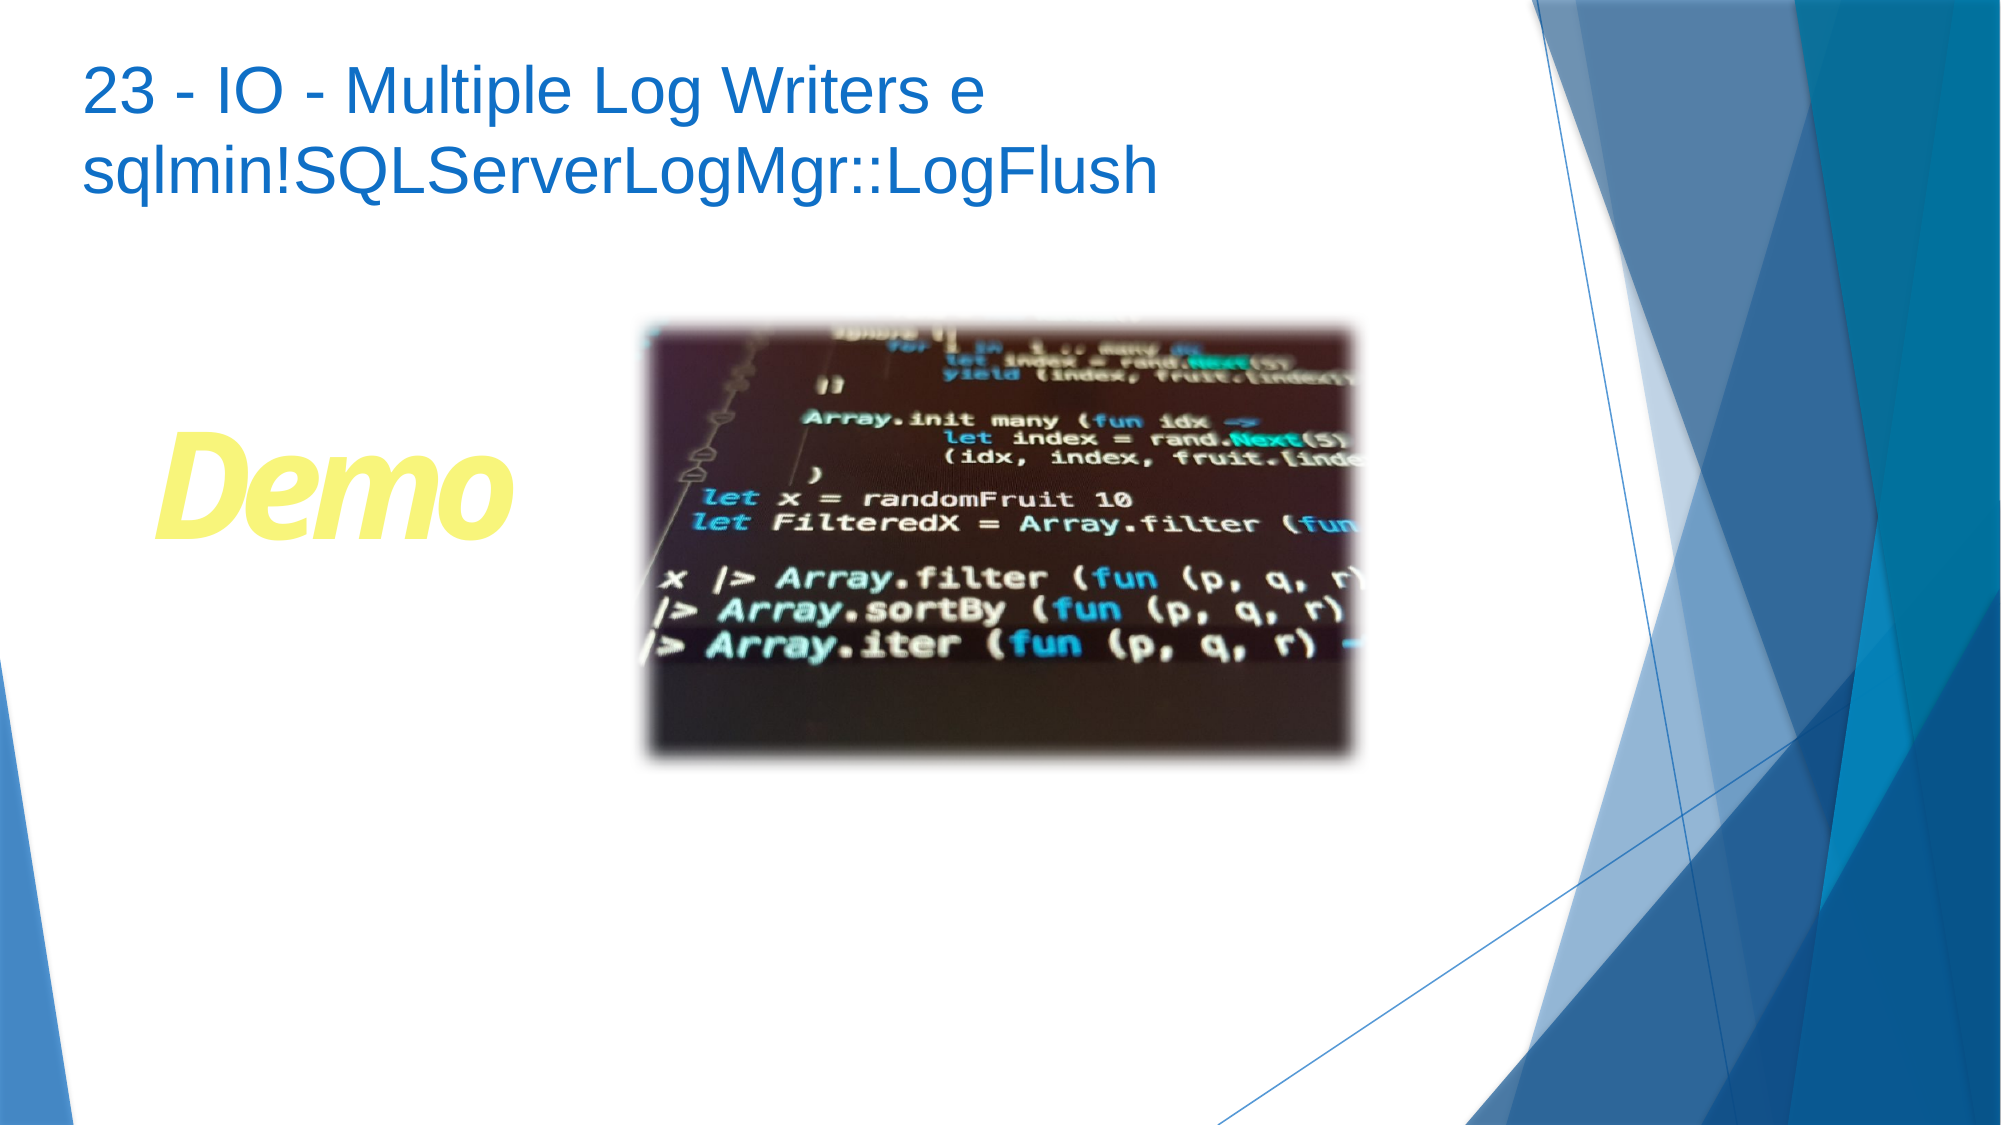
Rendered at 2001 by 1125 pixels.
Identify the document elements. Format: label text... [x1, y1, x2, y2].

title 23 - IO - Multiple Log Writers e sqlmin!SQLServerLogMgr::LogFlush [67, 38, 1301, 256]
text_box Demo [49, 379, 623, 580]
picture [629, 311, 1371, 775]
